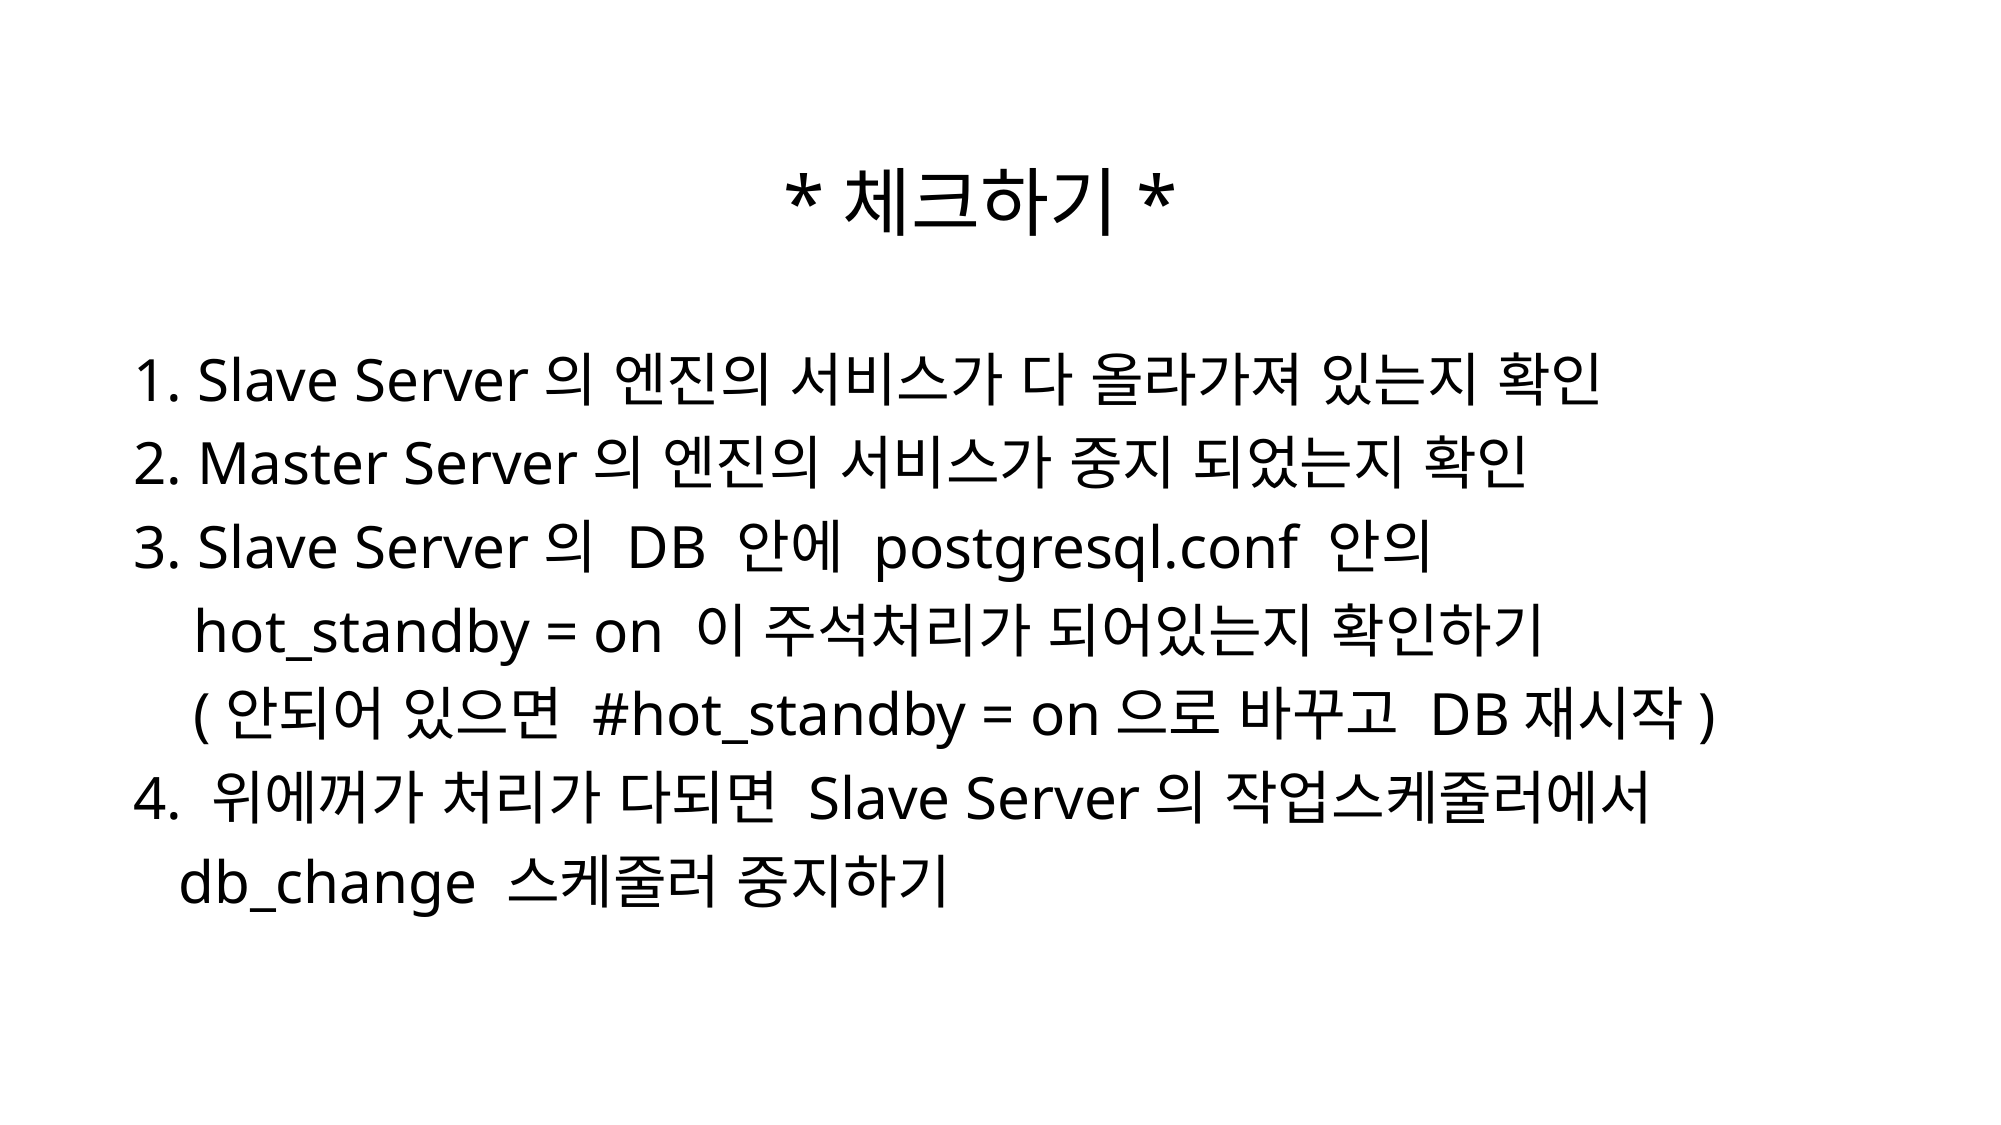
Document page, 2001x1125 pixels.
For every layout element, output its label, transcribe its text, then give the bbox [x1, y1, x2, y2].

list *체크하기* 1. Slave Server의 엔진의 서비스가 다 올라가져 있는지 확인 2. Master Server의 엔진의 서비스가 중지 되었는지 확인 3. Slave Server의 DB 안에 postgresql.conf 안의 hot_standby = on 이 주석처리가 되어있는지 확인하기 (안되어 있으면 #hot_standby = on으로 바꾸고 DB재시작) 4. 위에꺼가 처리가 다되면 Slave Server의 작업스케줄러에서 db_change 스케줄러 중지하기 [118, 157, 1843, 932]
